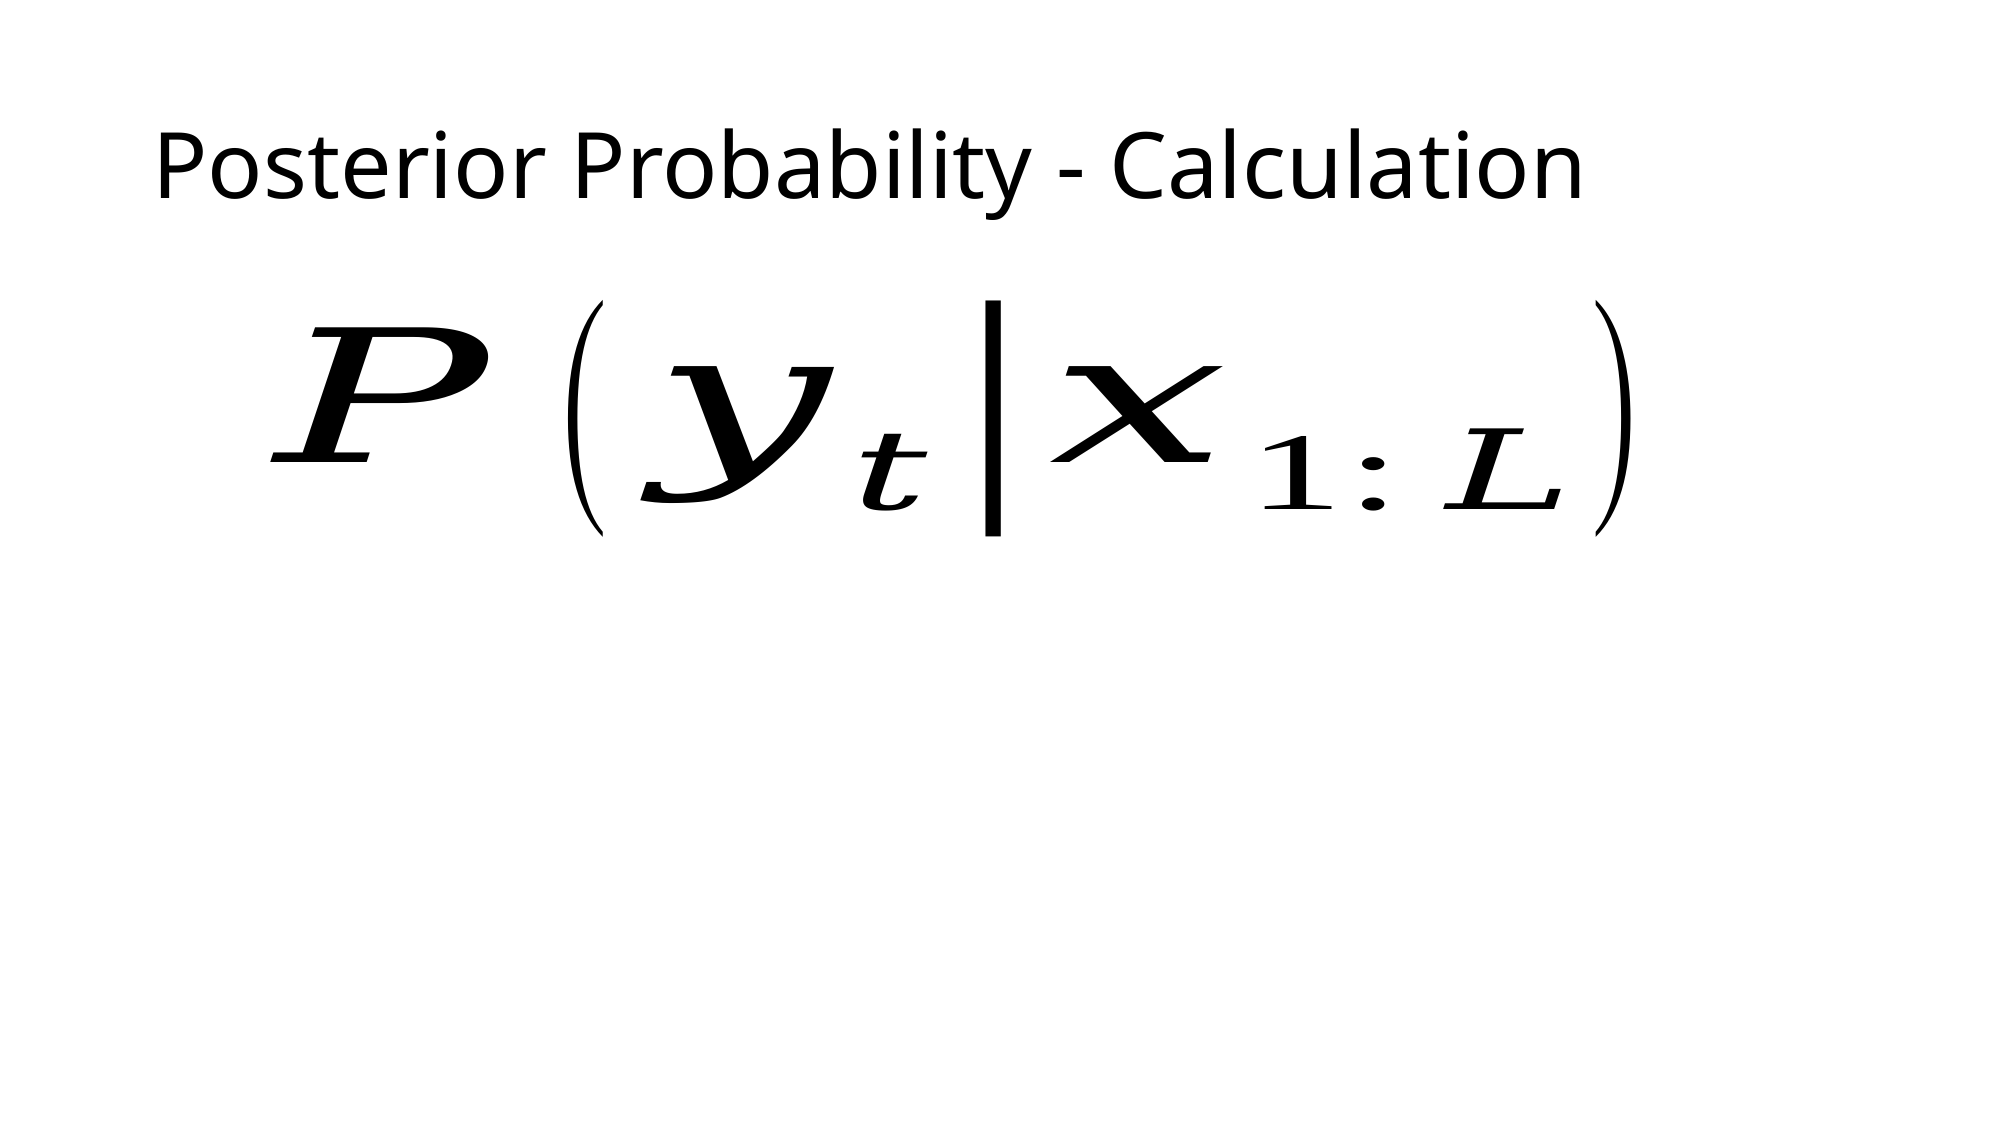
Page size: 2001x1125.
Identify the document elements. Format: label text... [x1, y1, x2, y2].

title Posterior Probability - Calculation [137, 59, 1863, 278]
